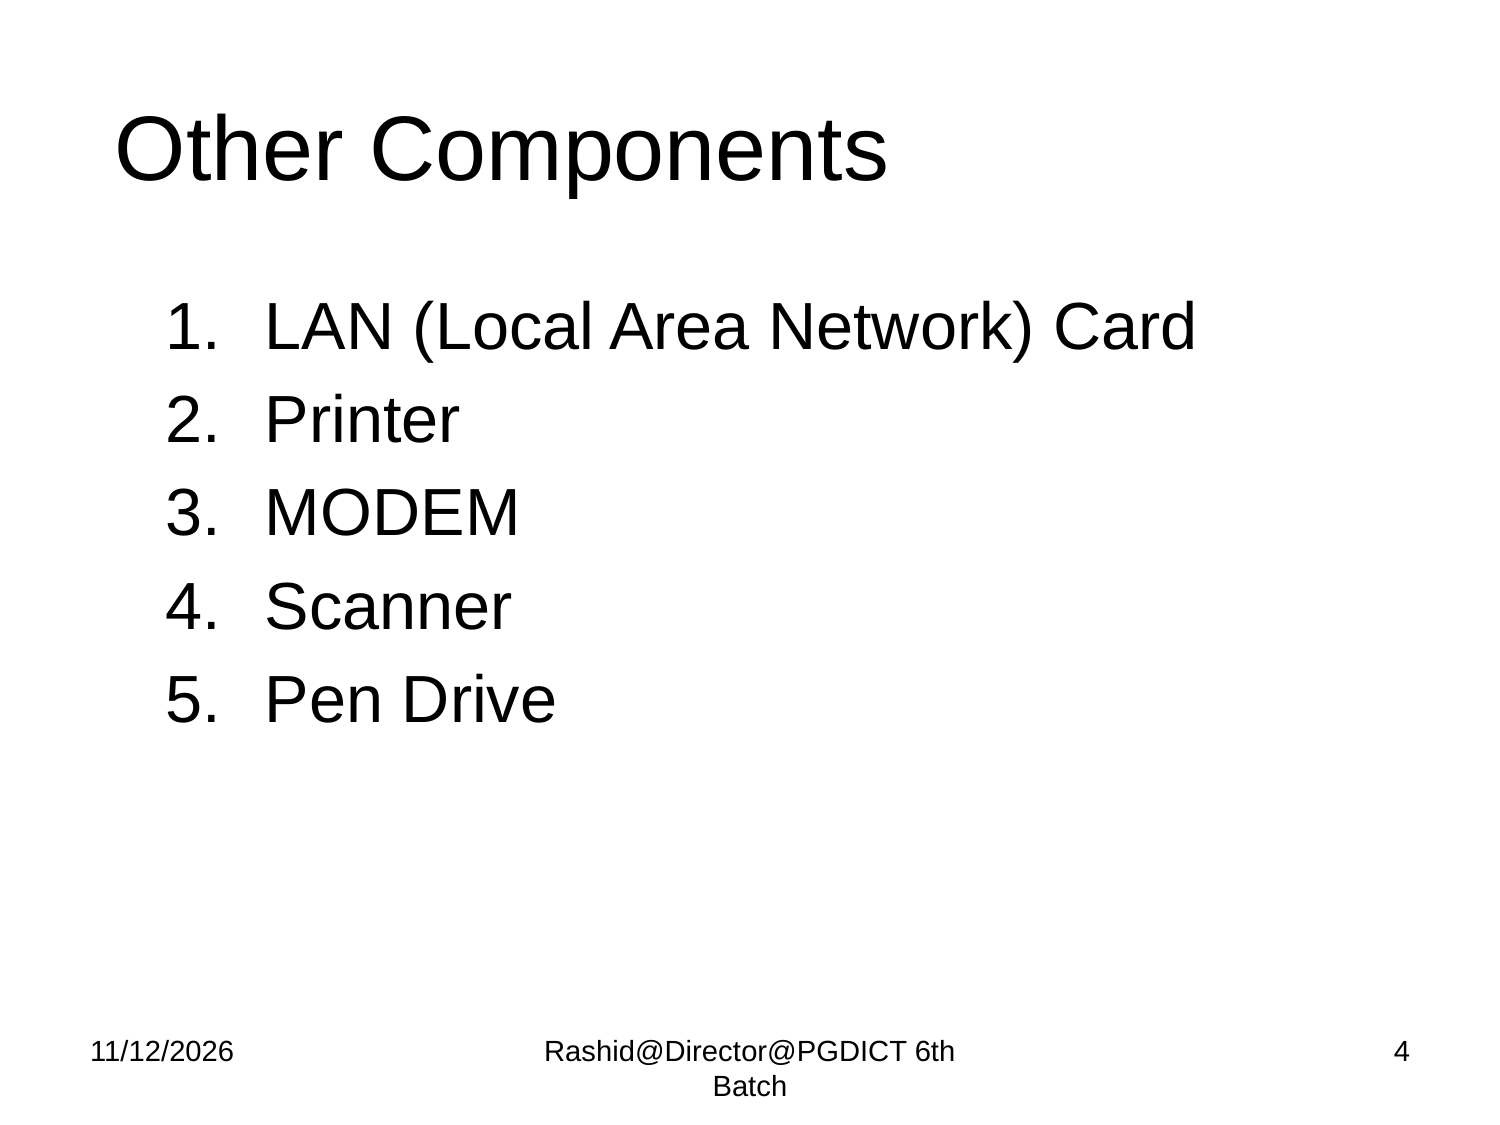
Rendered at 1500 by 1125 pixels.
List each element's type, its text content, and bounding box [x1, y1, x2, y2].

title Other Components [99, 75, 1375, 213]
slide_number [74, 1024, 426, 1103]
subtitle LAN (Local Area Network) Card Printer MODEM Scanner Pen Drive [150, 275, 1450, 1075]
footer Rashid@Director@PGDICT 6th Batch [512, 1024, 988, 1103]
slide_number 4 [1074, 1024, 1426, 1103]
